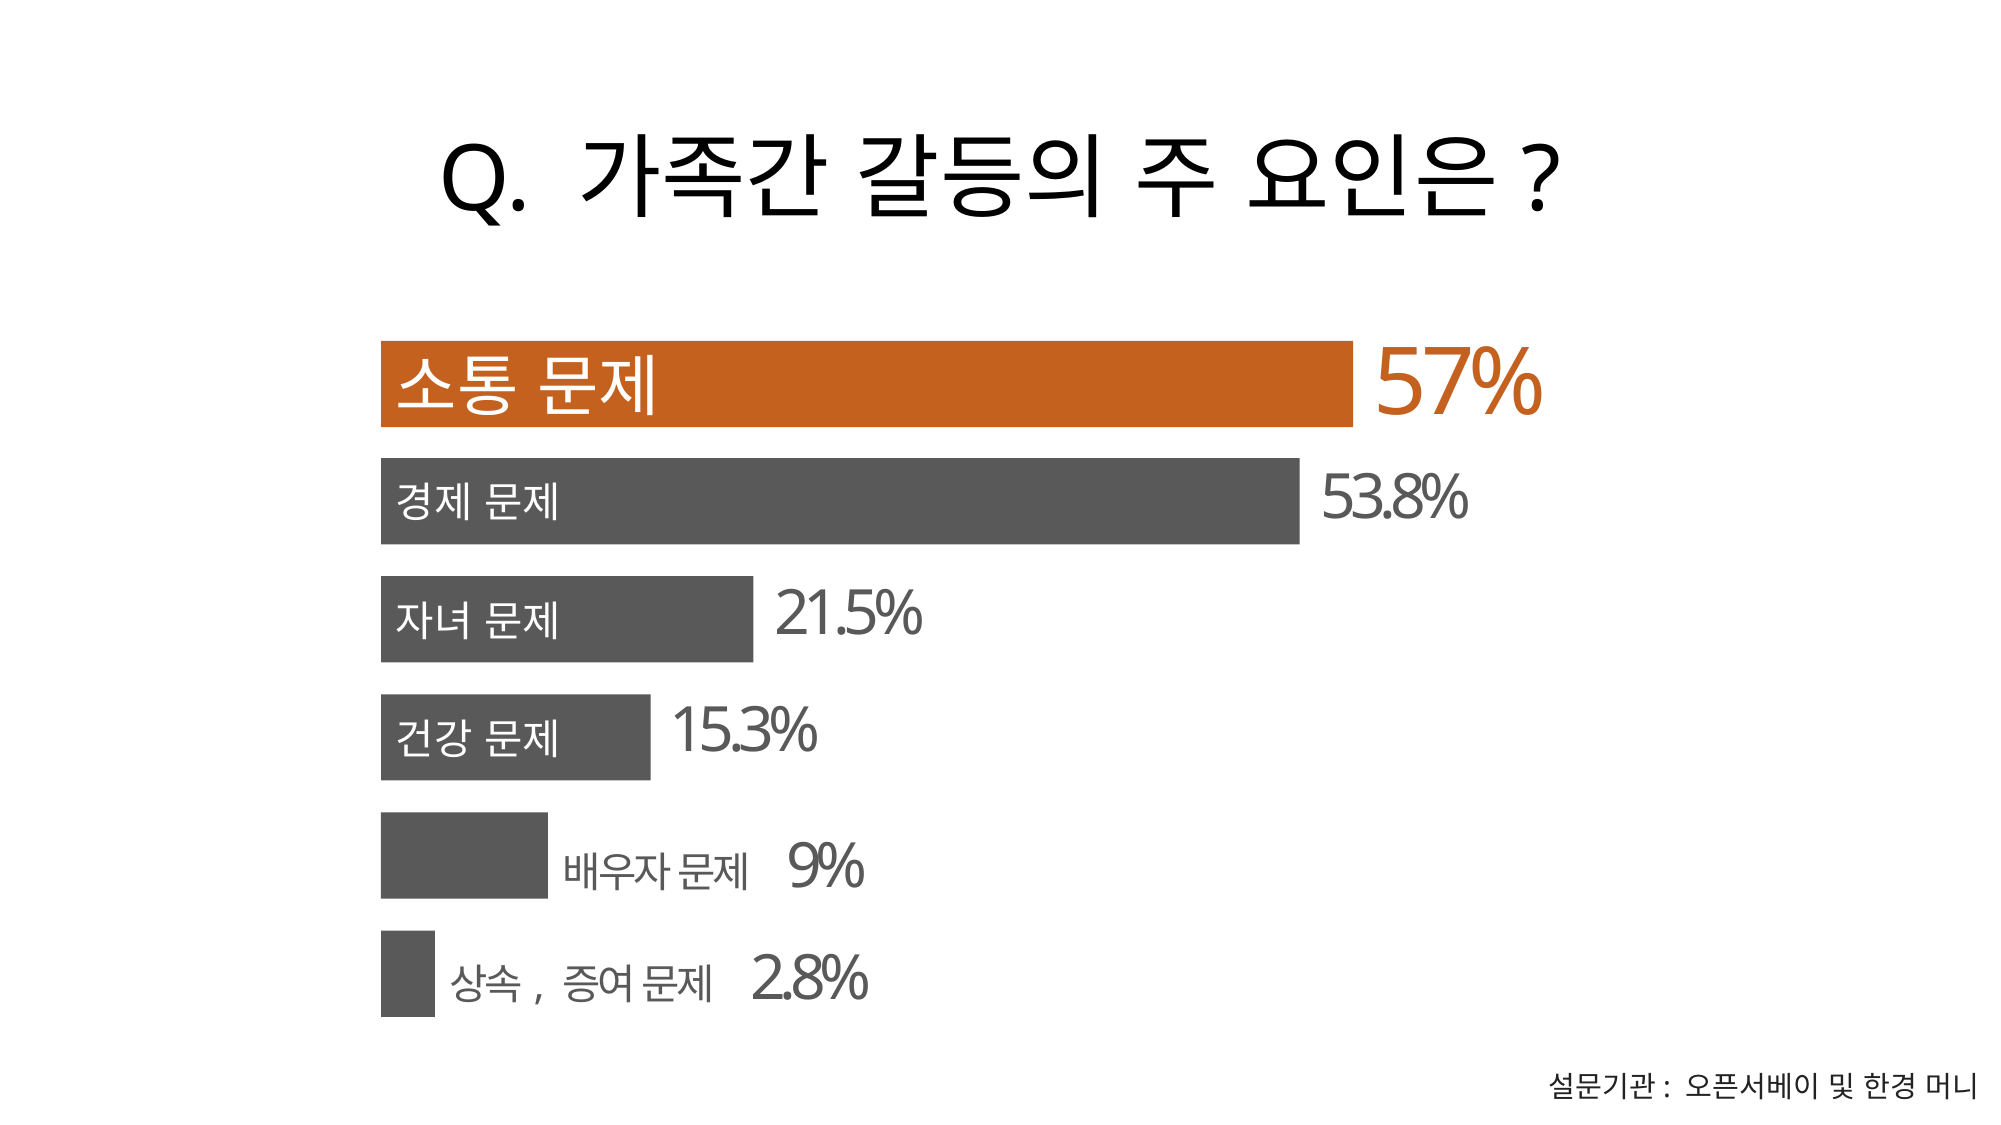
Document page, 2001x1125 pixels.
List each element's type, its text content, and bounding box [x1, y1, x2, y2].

text_box 설문기관: 오픈서베이 및 한경 머니 [1533, 1061, 1995, 1111]
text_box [380, 312, 1678, 1022]
text_box Q. 가족간 갈등의 주 요인은? [0, 96, 2000, 265]
